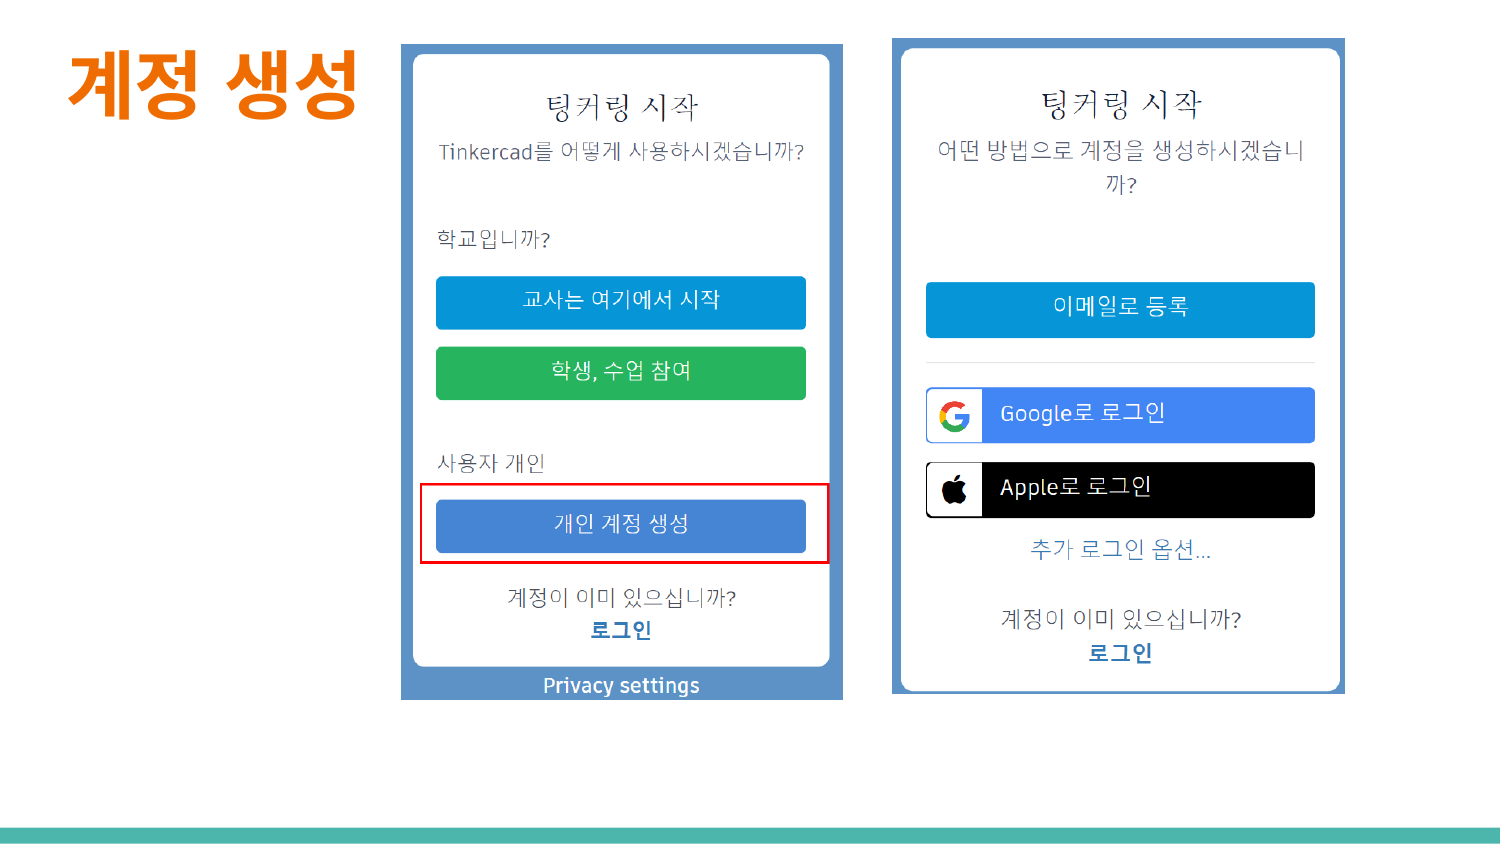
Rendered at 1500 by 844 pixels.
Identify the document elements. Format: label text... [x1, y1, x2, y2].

picture [400, 44, 844, 700]
picture [892, 38, 1345, 694]
title 계정 생성 [51, 23, 1449, 140]
